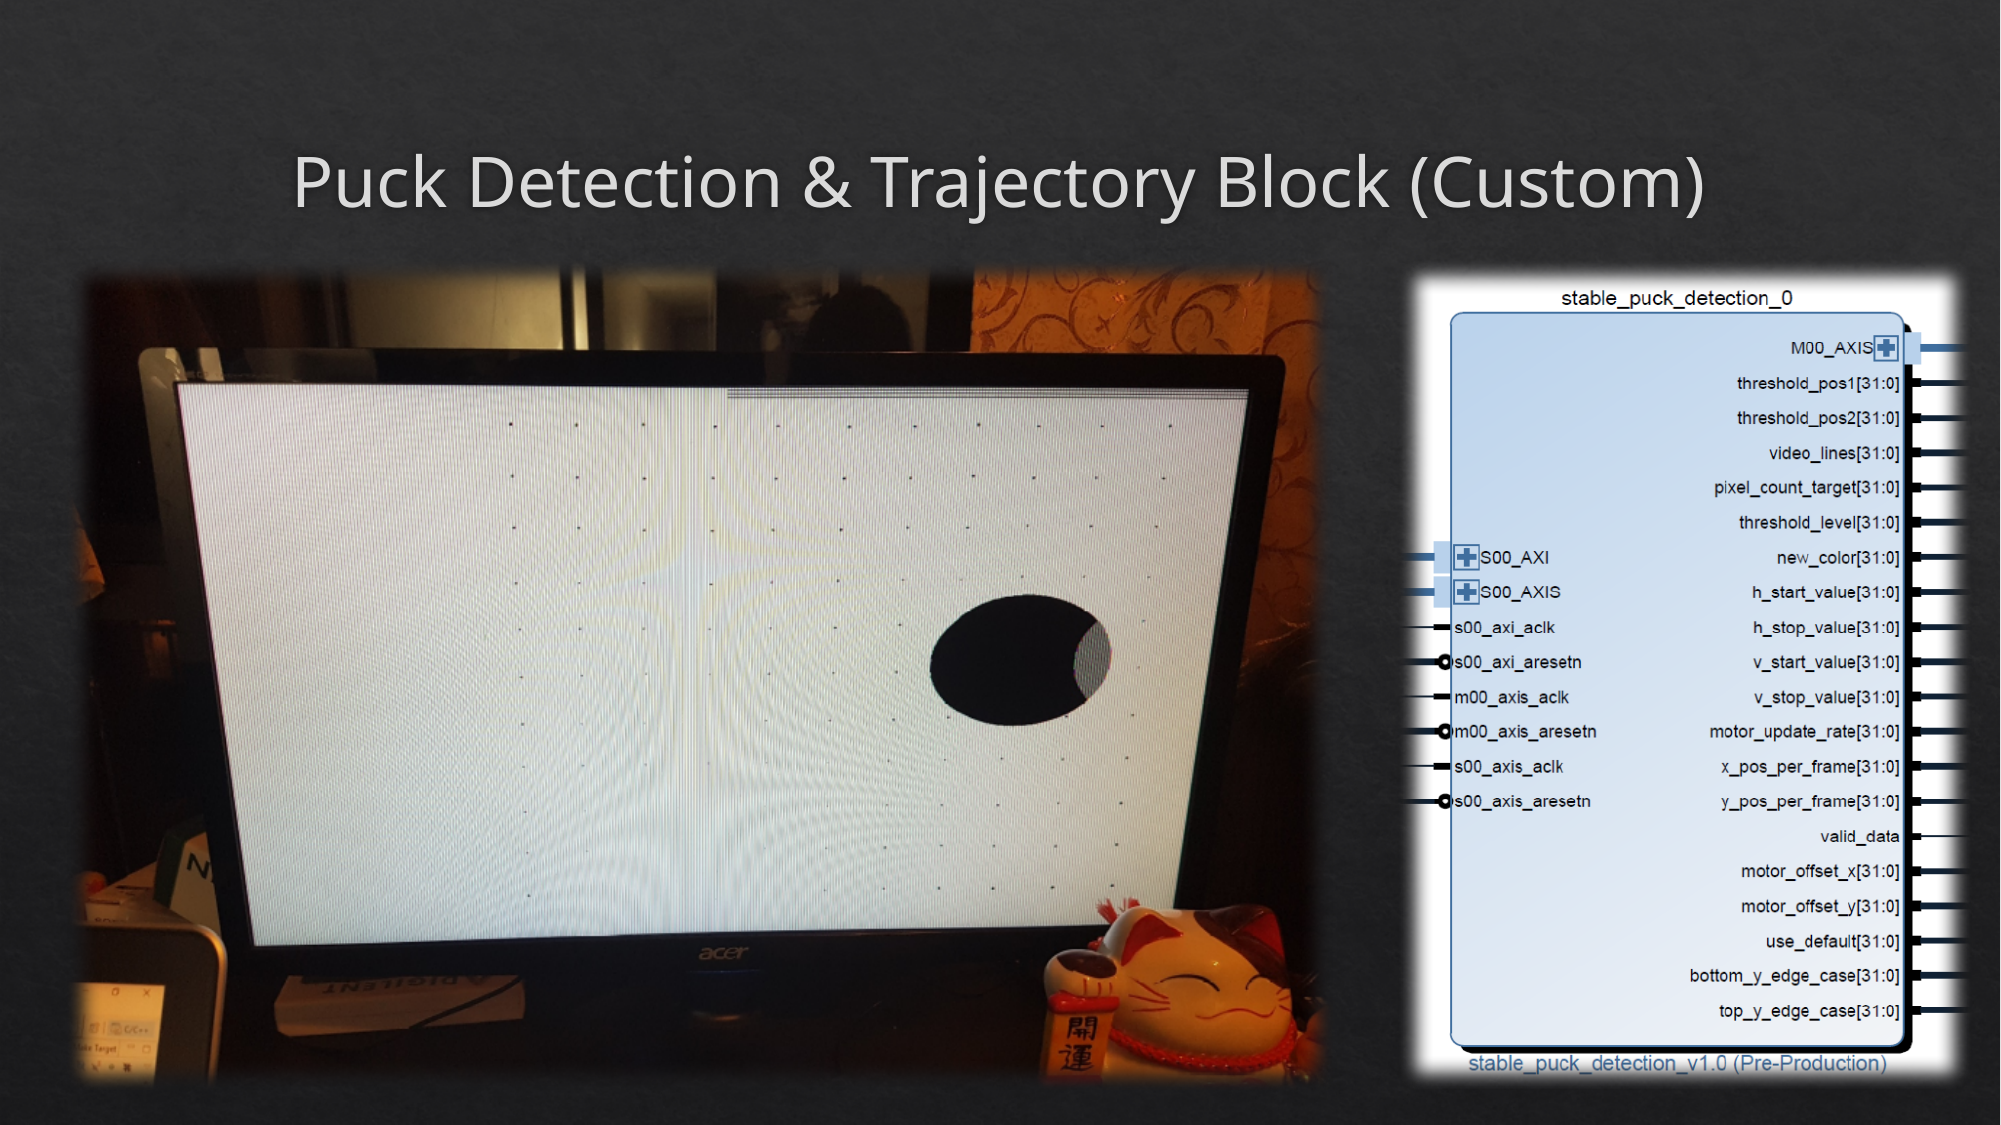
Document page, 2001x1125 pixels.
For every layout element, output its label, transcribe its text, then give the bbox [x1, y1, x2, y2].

picture [66, 258, 1333, 1090]
picture [1398, 258, 1972, 1090]
title Puck Detection & Trajectory Block (Custom) [149, 99, 1849, 260]
